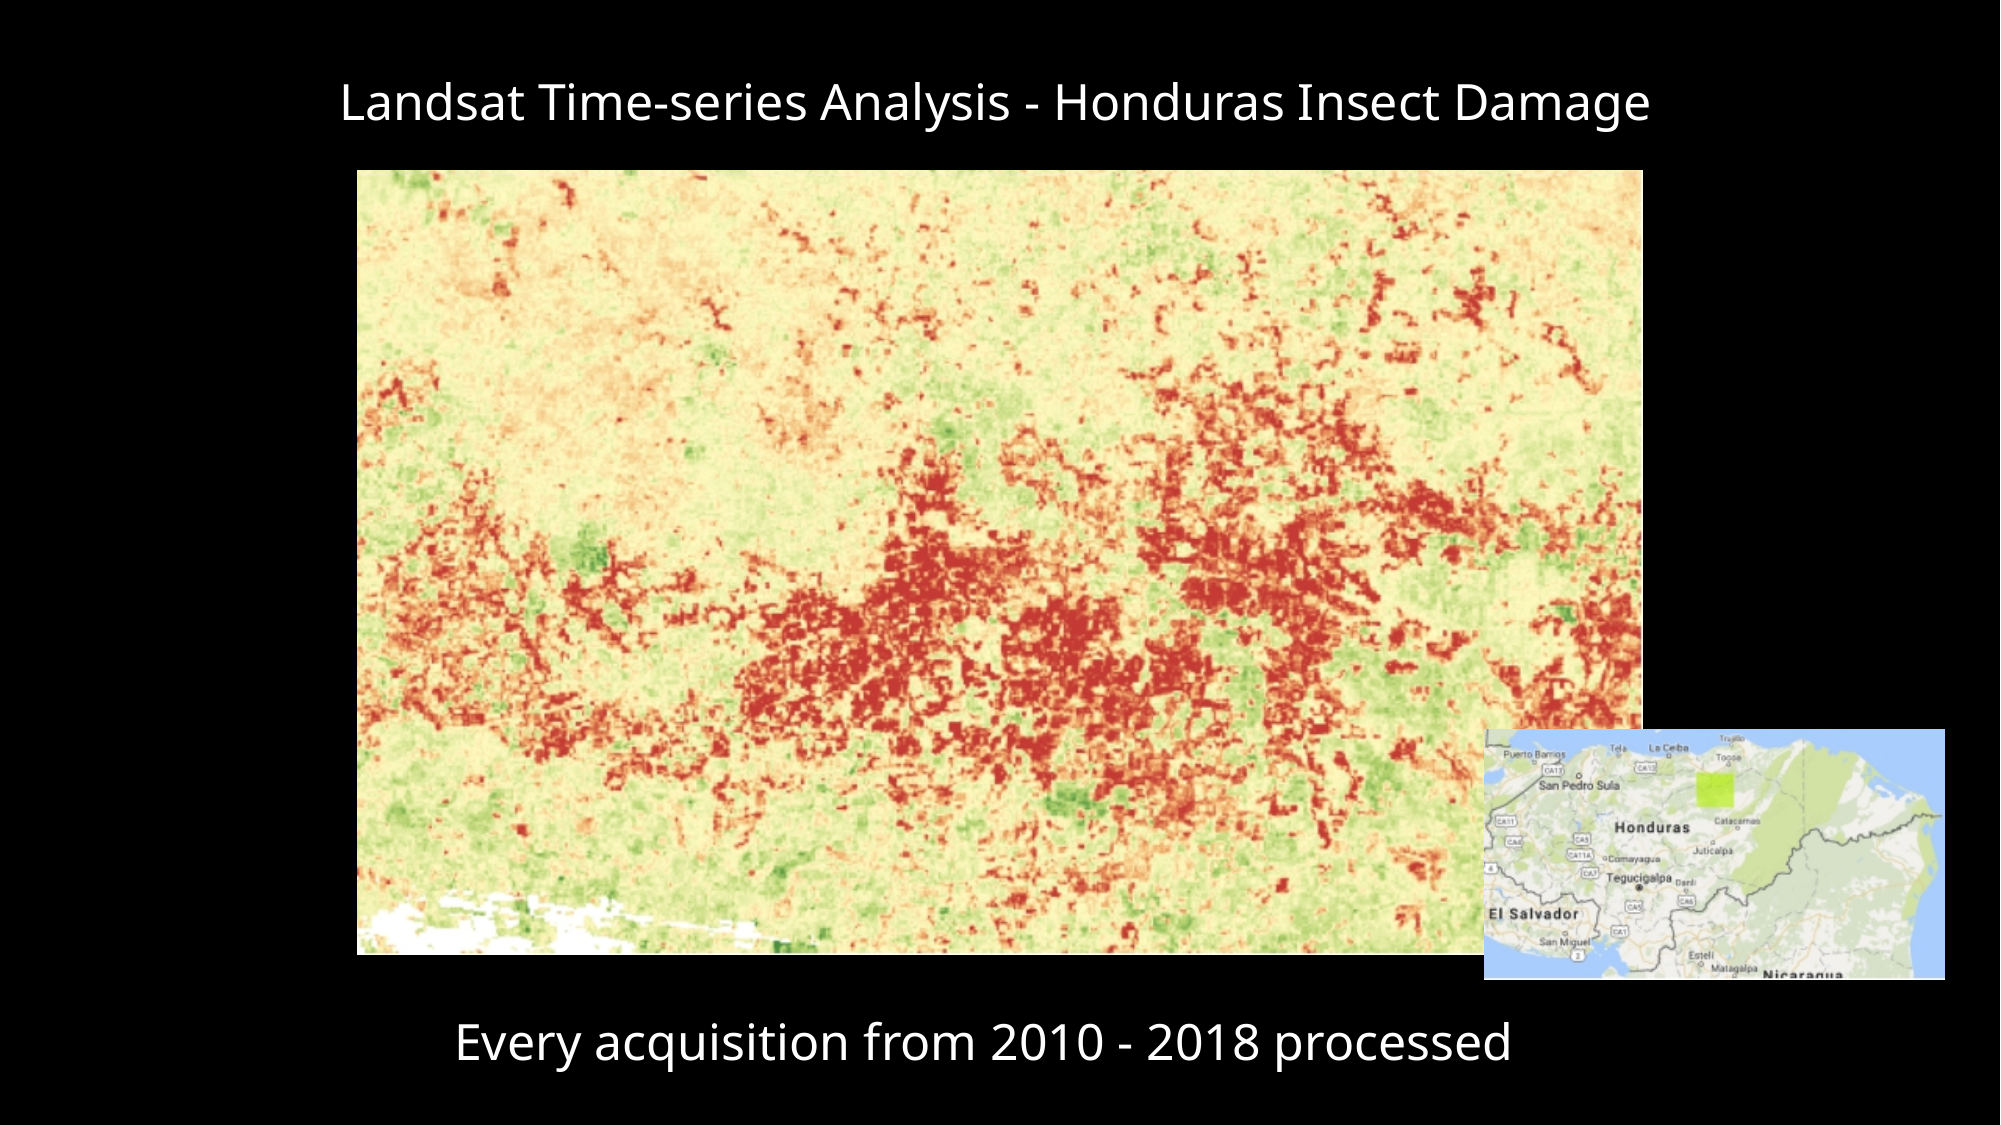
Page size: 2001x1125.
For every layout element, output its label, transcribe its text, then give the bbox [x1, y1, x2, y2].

picture [357, 169, 1946, 980]
text_box Every acquisition from 2010 - 2018 processed [446, 1003, 1522, 1079]
text_box Landsat Time-series Analysis - Honduras Insect Damage [331, 62, 1660, 138]
